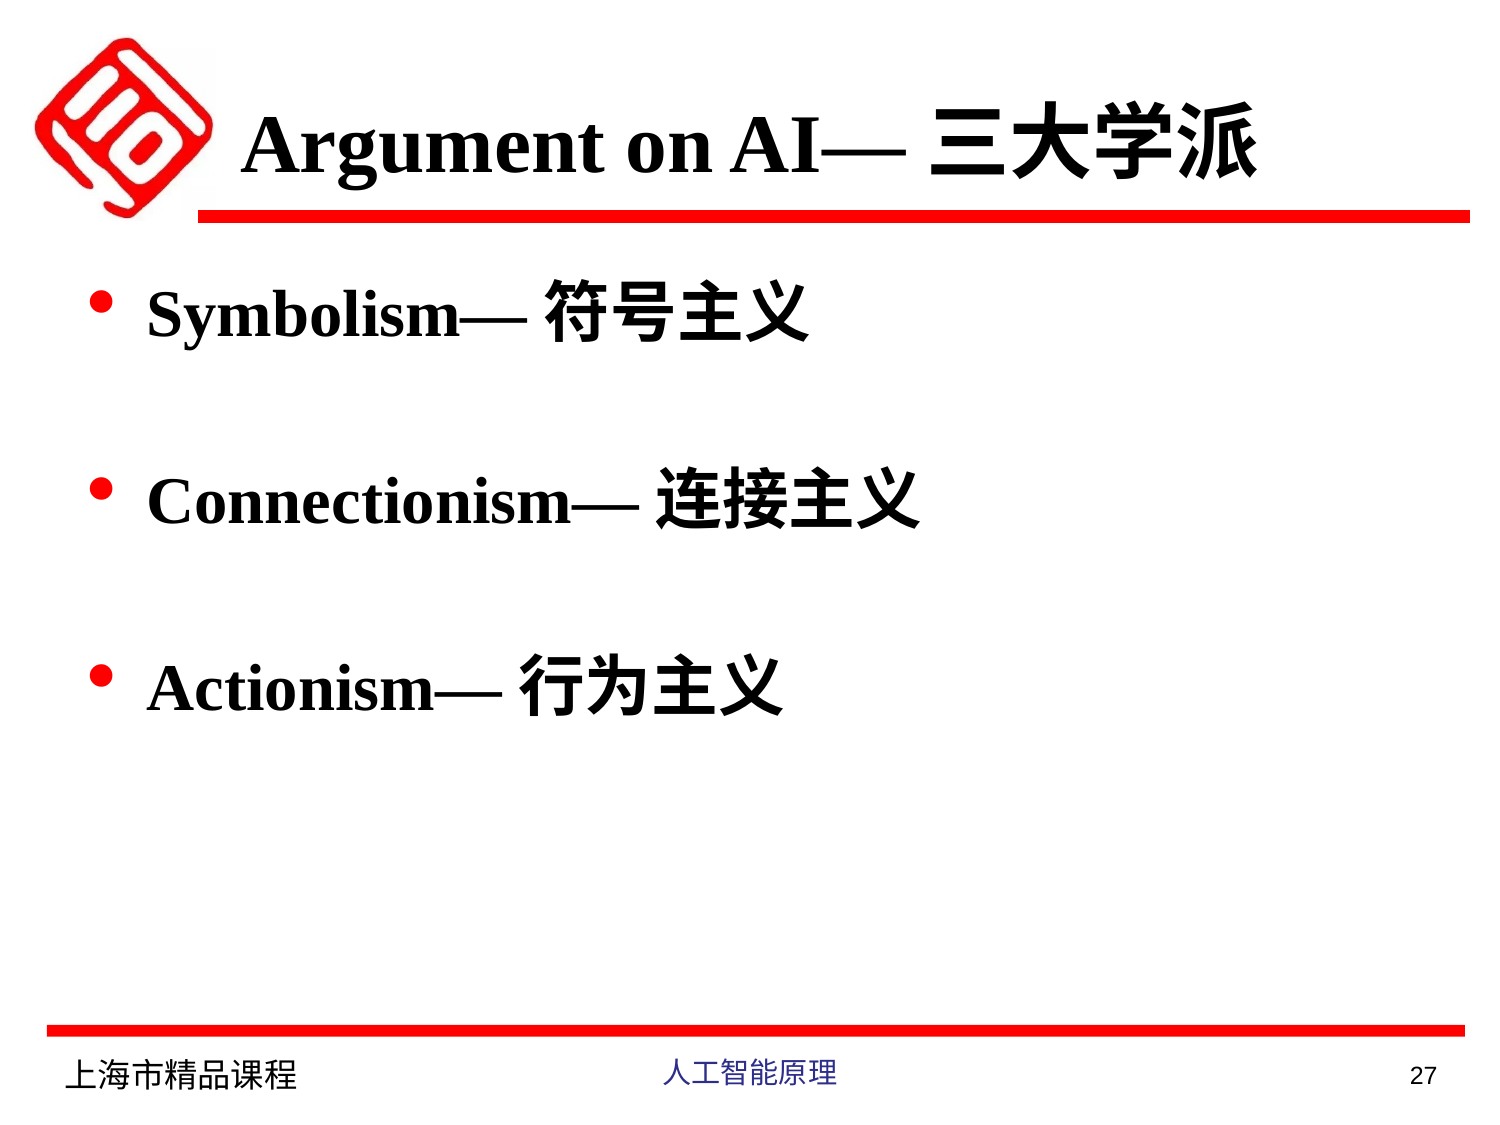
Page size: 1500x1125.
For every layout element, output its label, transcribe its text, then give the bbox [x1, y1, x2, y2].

slide_number 上海市精品课程 [50, 1046, 450, 1125]
title Argument on AI—三大学派 [225, 45, 1425, 233]
list Symbolism—符号主义 Connectionism—连接主义 Actionism—行为主义 [75, 262, 1425, 1005]
picture [31, 34, 216, 221]
footer 人工智能原理 [512, 1046, 988, 1125]
slide_number 27 [1287, 1051, 1454, 1088]
